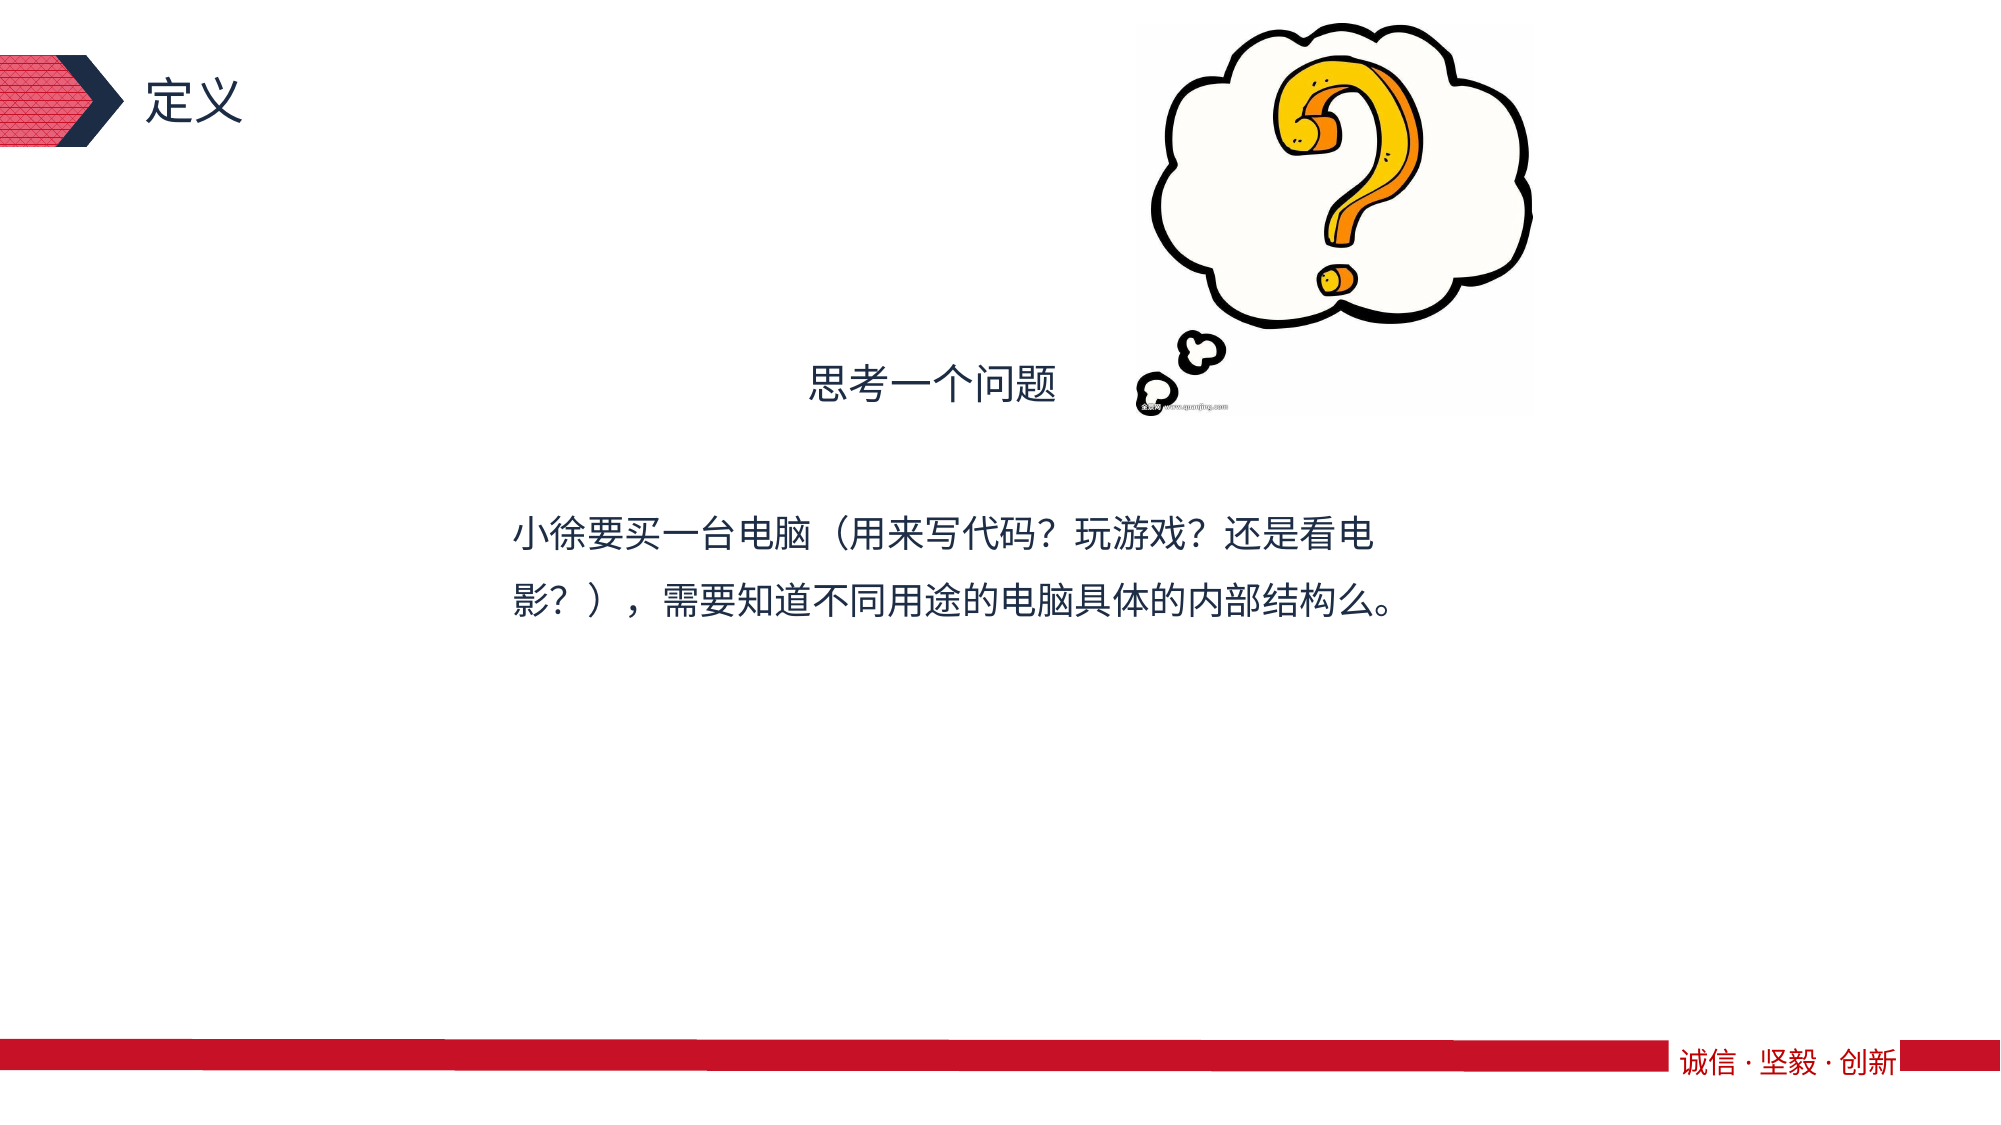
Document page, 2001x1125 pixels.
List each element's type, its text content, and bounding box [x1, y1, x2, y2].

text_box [0, 1019, 2000, 1081]
text_box 小徐要买一台电脑（用来写代码？玩游戏？还是看电影？），需要知道不同用途的电脑具体的内部结构么。 [497, 479, 1503, 720]
text_box [0, 54, 95, 149]
text_box 思考一个问题 [526, 350, 1136, 416]
text_box 定义 [129, 62, 260, 138]
text_box [56, 54, 126, 149]
picture [1136, 23, 1533, 416]
